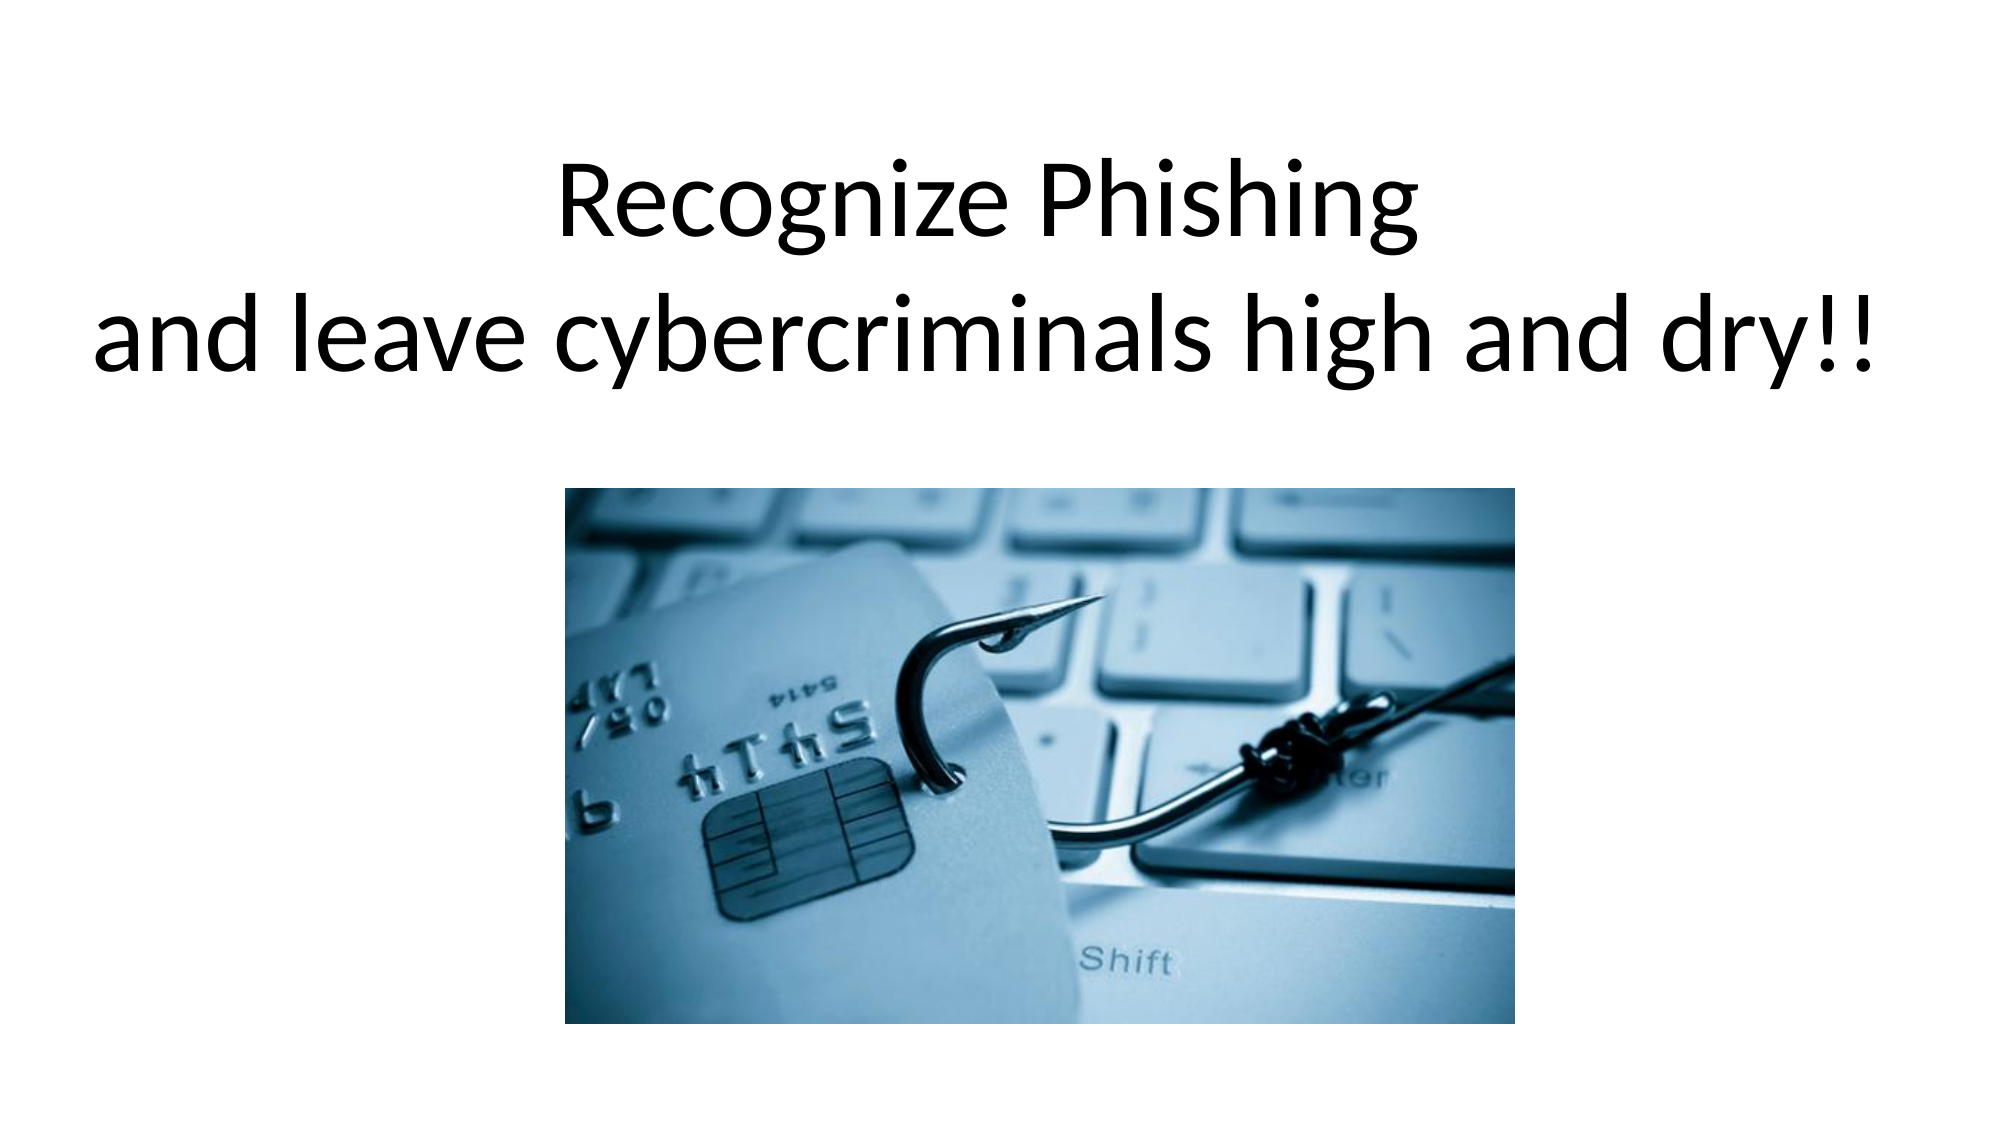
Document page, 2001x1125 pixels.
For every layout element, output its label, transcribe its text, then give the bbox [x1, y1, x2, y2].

picture [565, 488, 1515, 1024]
text_box Recognize Phishing and leave cybercriminals high and dry!! [76, 116, 1899, 536]
